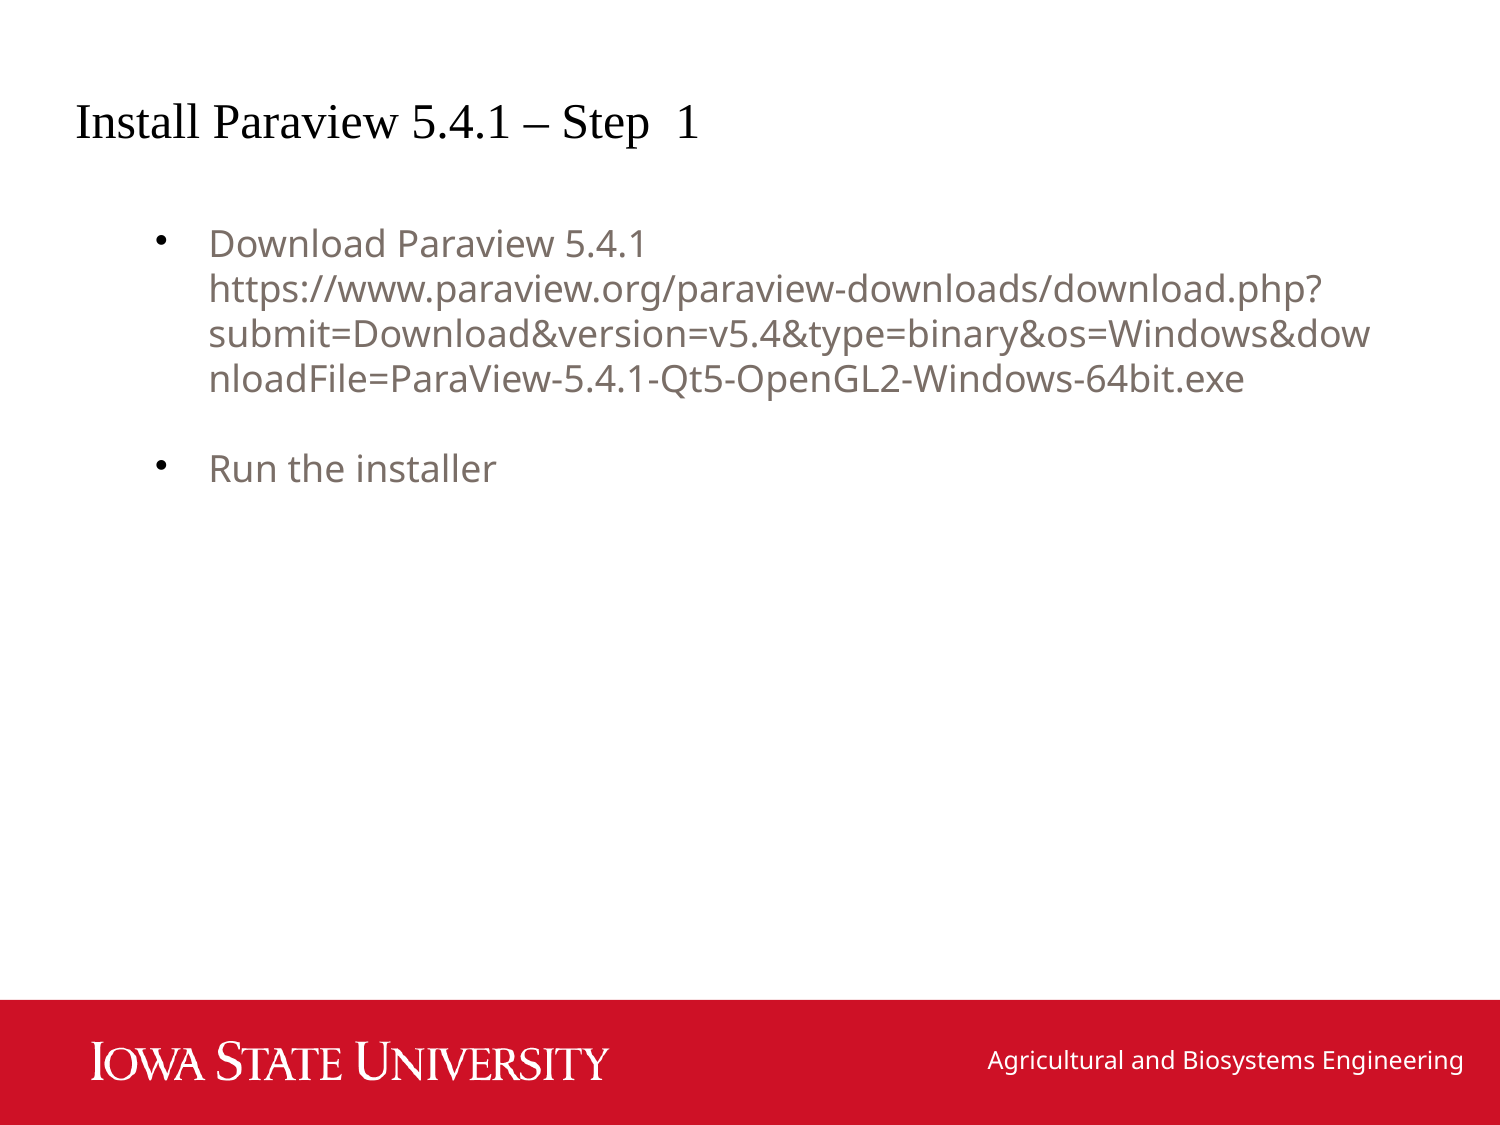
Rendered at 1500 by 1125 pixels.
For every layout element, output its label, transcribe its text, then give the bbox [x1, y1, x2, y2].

picture [75, 1024, 625, 1100]
text_box Download Paraview 5.4.1 https://www.paraview.org/paraview-downloads/download.php?submit=Download&version=v5.4&type=binary&os=Windows&downloadFile=ParaView-5.4.1-Qt5-OpenGL2-Windows-64bit.exe Run the installer [137, 174, 1374, 953]
text_box Install Paraview 5.4.1 – Step 1 [75, 24, 1350, 213]
